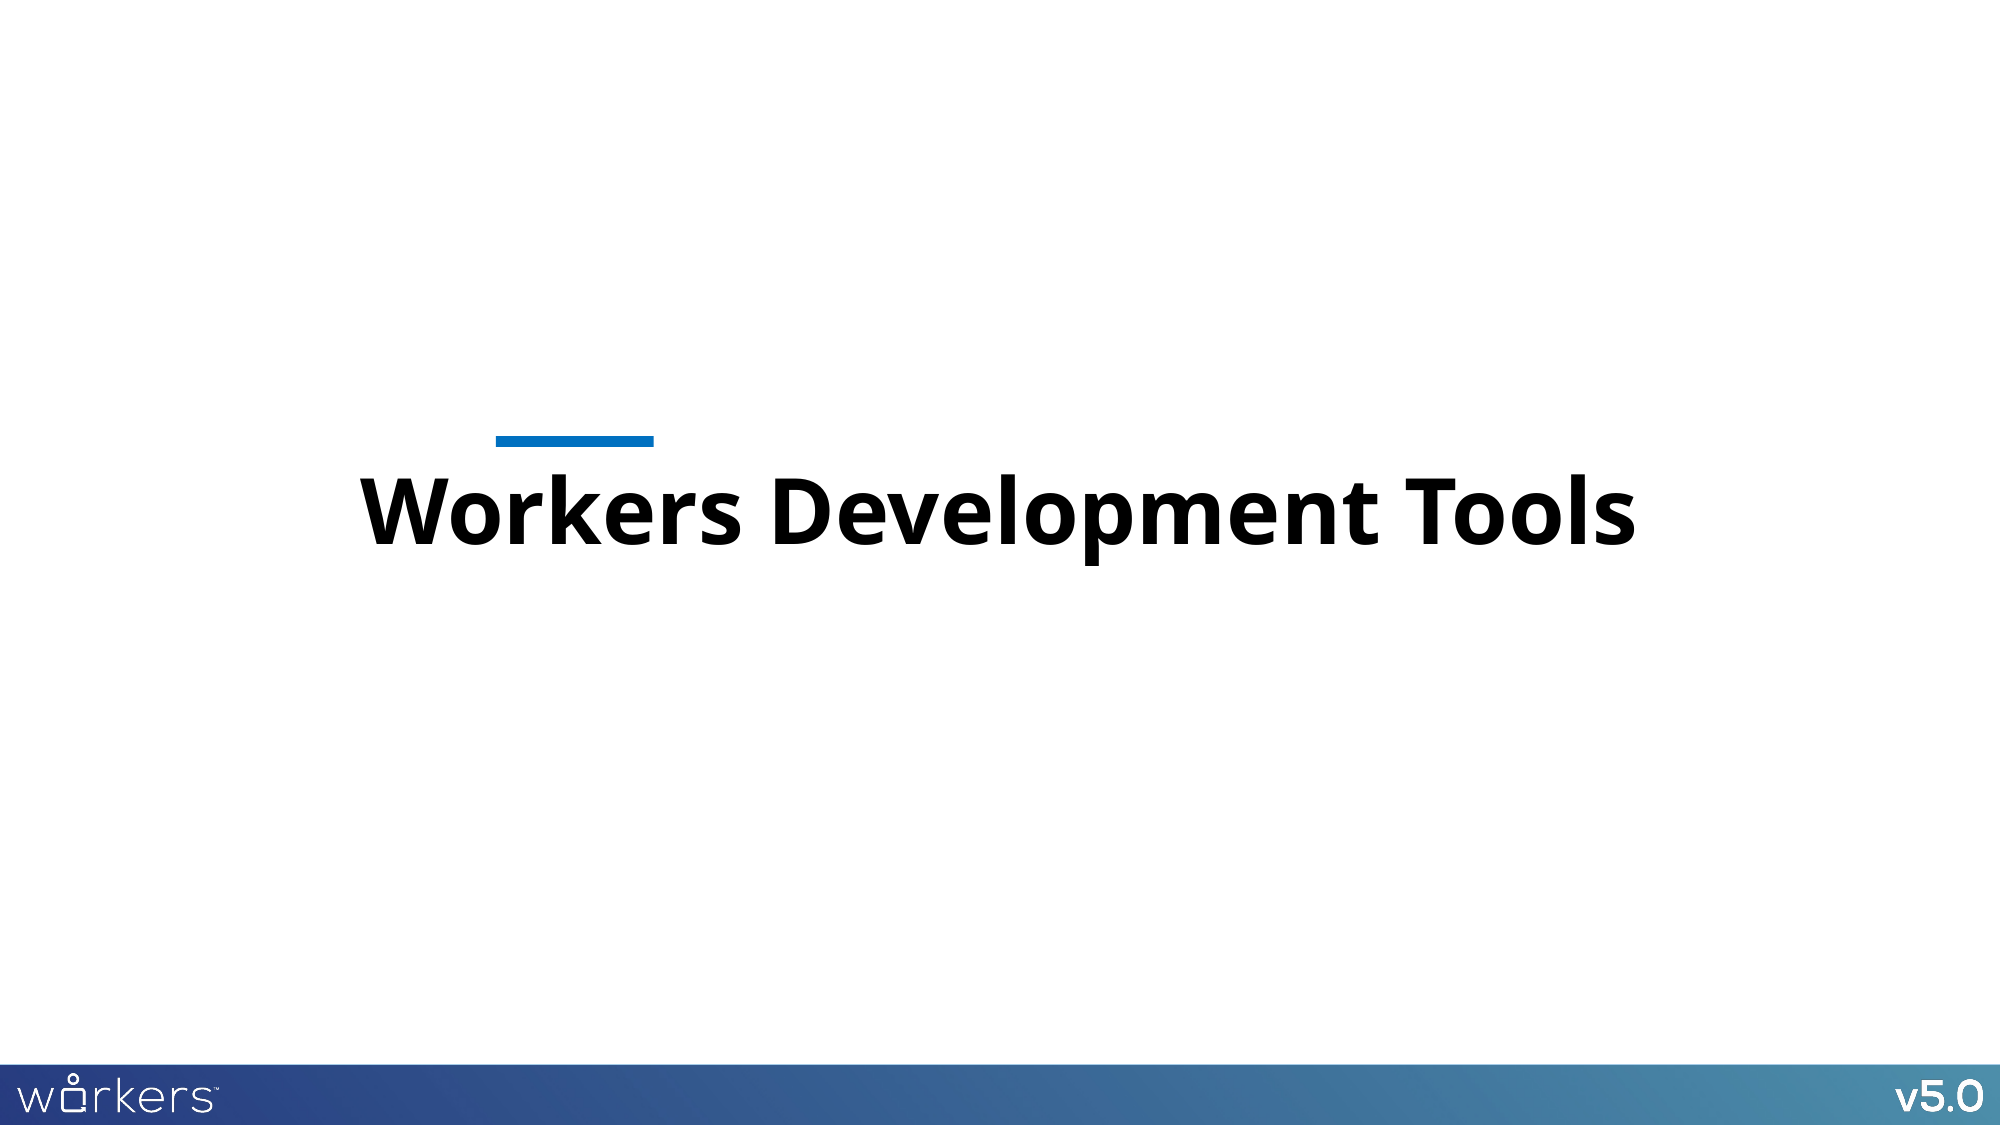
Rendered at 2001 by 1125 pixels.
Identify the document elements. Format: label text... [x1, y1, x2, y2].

picture [0, 1065, 2000, 1125]
text_box Workers Development Tools [137, 457, 1863, 567]
text_box [495, 435, 655, 448]
